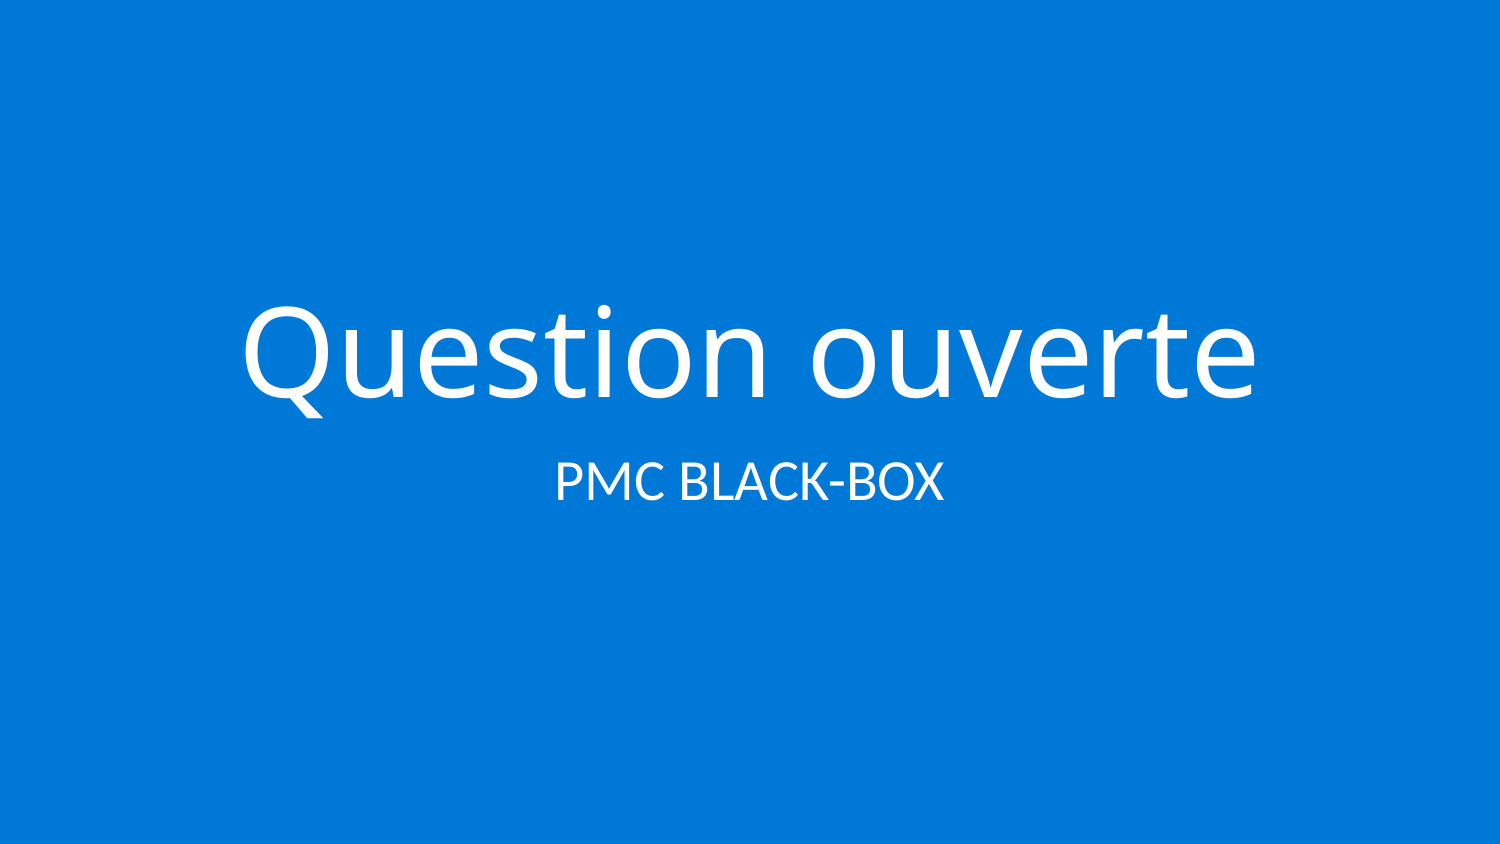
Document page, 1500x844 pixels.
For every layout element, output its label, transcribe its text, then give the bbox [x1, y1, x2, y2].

title Question ouverte [187, 138, 1313, 432]
subtitle PMC BLACK-BOX [187, 443, 1313, 647]
